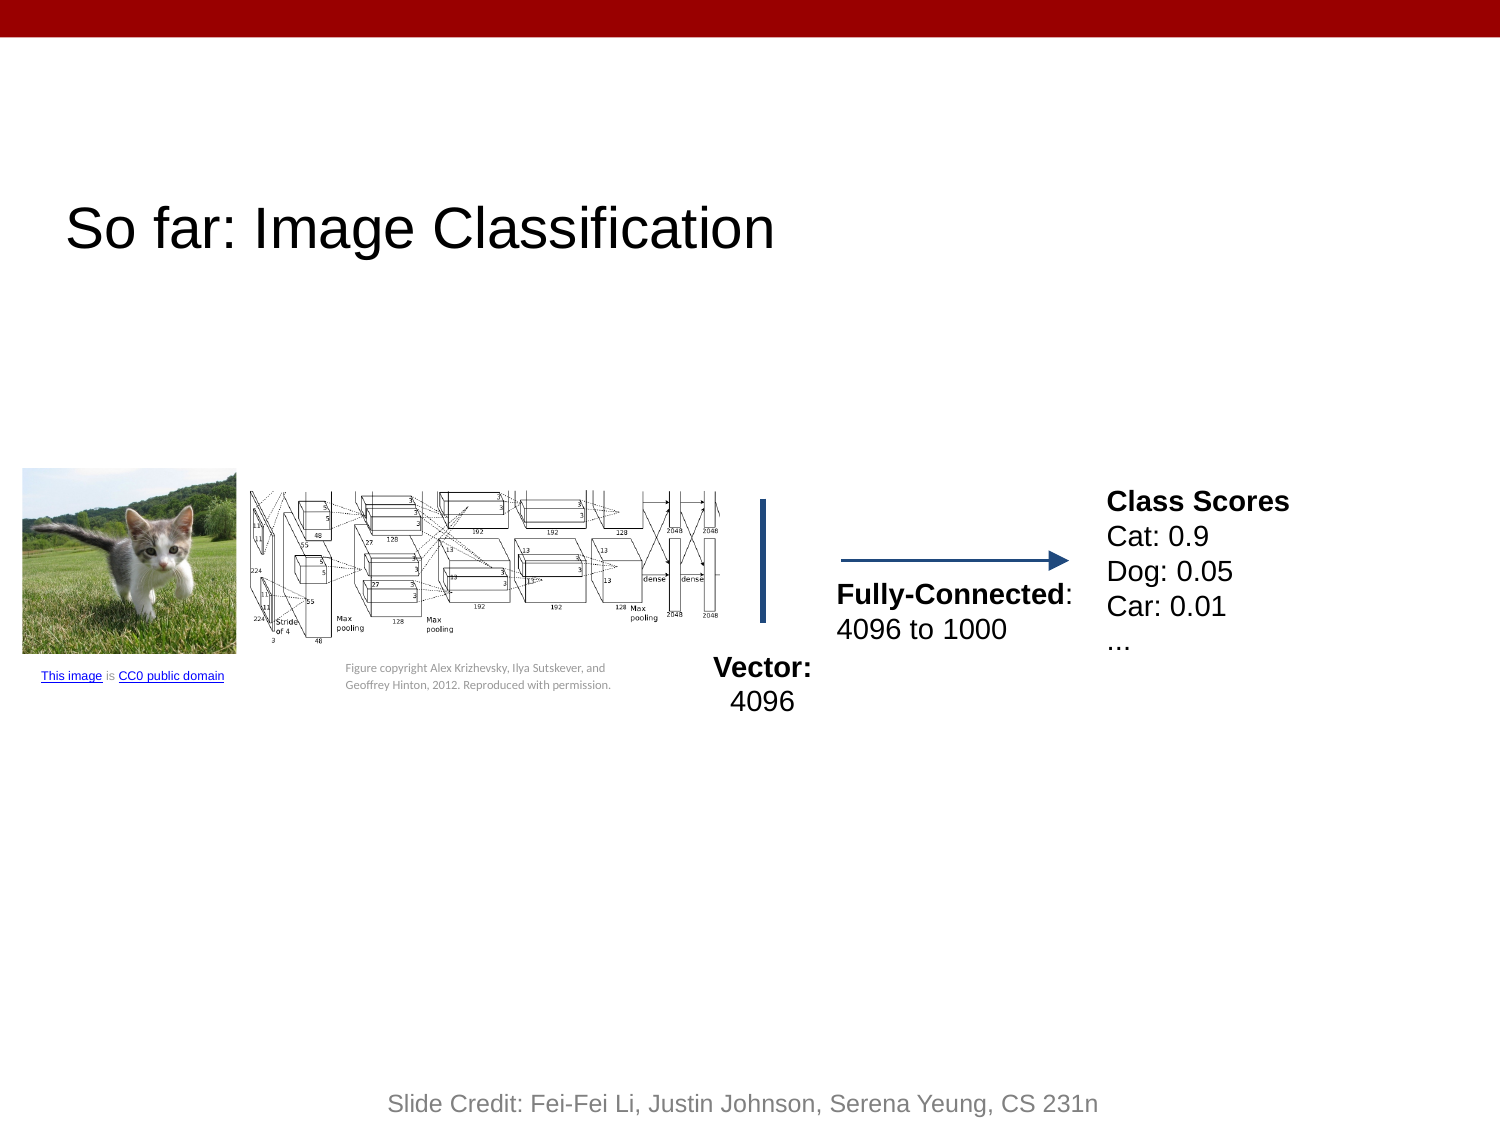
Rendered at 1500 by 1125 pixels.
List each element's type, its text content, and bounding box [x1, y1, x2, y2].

text_box So far: Image Classification [50, 155, 1401, 296]
text_box This image is CC0 public domain [26, 658, 241, 696]
text_box Slide Credit: Fei-Fei Li, Justin Johnson, Serena Yeung, CS 231n [299, 1049, 1188, 1125]
text_box Fully-Connected: 4096 to 1000 [821, 560, 1102, 647]
text_box Vector: 4096 [644, 632, 881, 728]
text_box Class Scores Cat: 0.9 Dog: 0.05 Car: 0.01 ... [1091, 466, 1353, 658]
picture [22, 467, 237, 654]
picture [239, 473, 721, 648]
text_box Figure copyright Alex Krizhevsky, Ilya Sutskever, and Geoffrey Hinton, 2012. Reproduced with permission. [330, 656, 630, 696]
